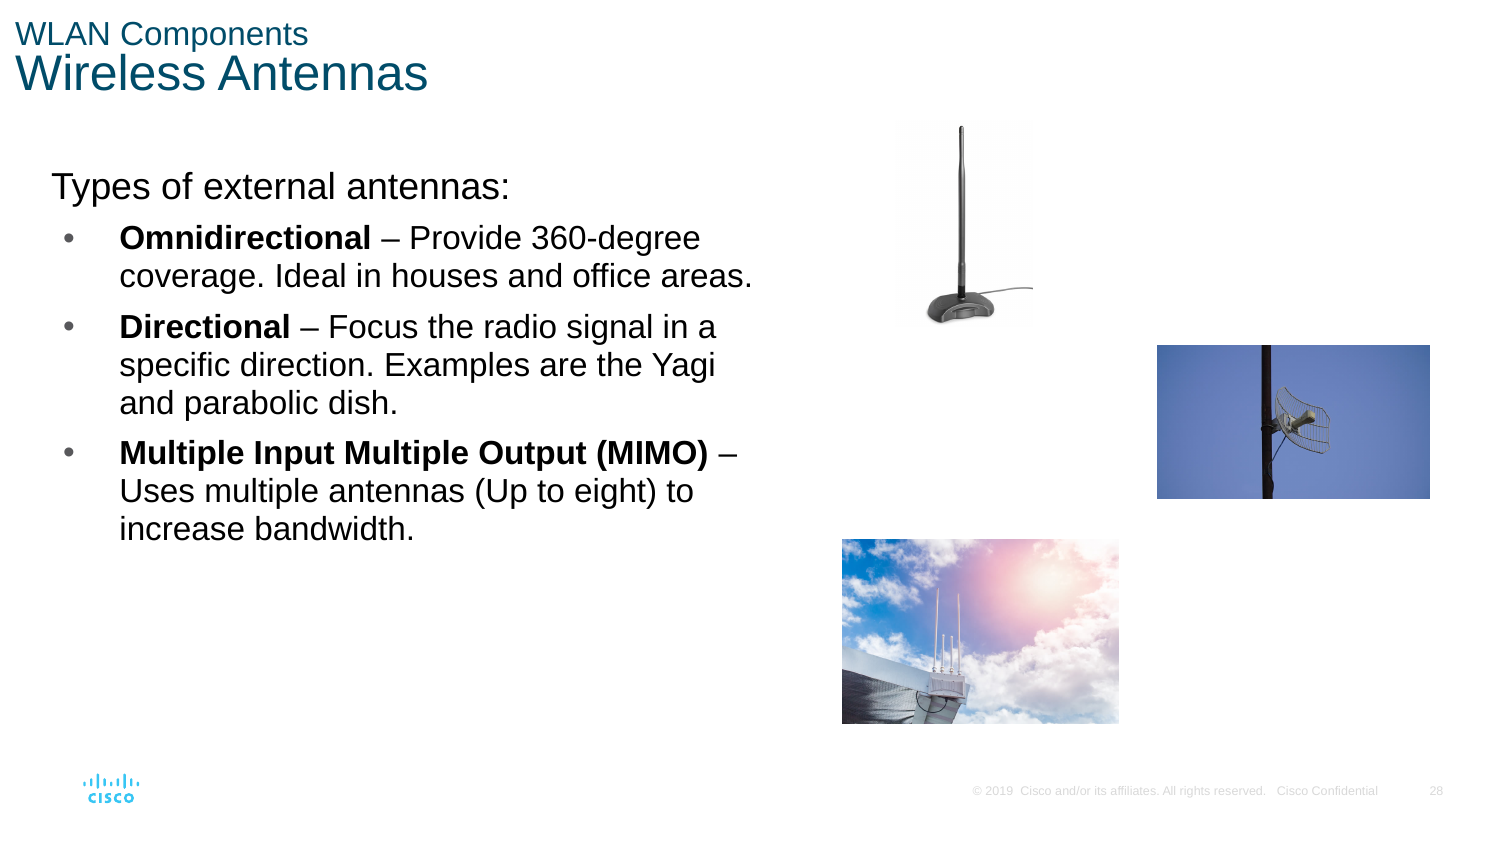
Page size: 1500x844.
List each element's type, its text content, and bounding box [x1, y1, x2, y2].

list Types of external antennas: Omnidirectional – Provide 360-degree coverage. Ideal in houses and office areas. Directional – Focus the radio signal in a specific direction. Examples are the Yagi and parabolic dish. Multiple Input Multiple Output (MIMO) – Uses multiple antennas (Up to eight) to increase bandwidth. [36, 154, 771, 790]
picture [841, 539, 1119, 724]
picture [1157, 345, 1430, 499]
title WLAN Components Wireless Antennas [0, 0, 1369, 121]
picture [894, 119, 1033, 327]
